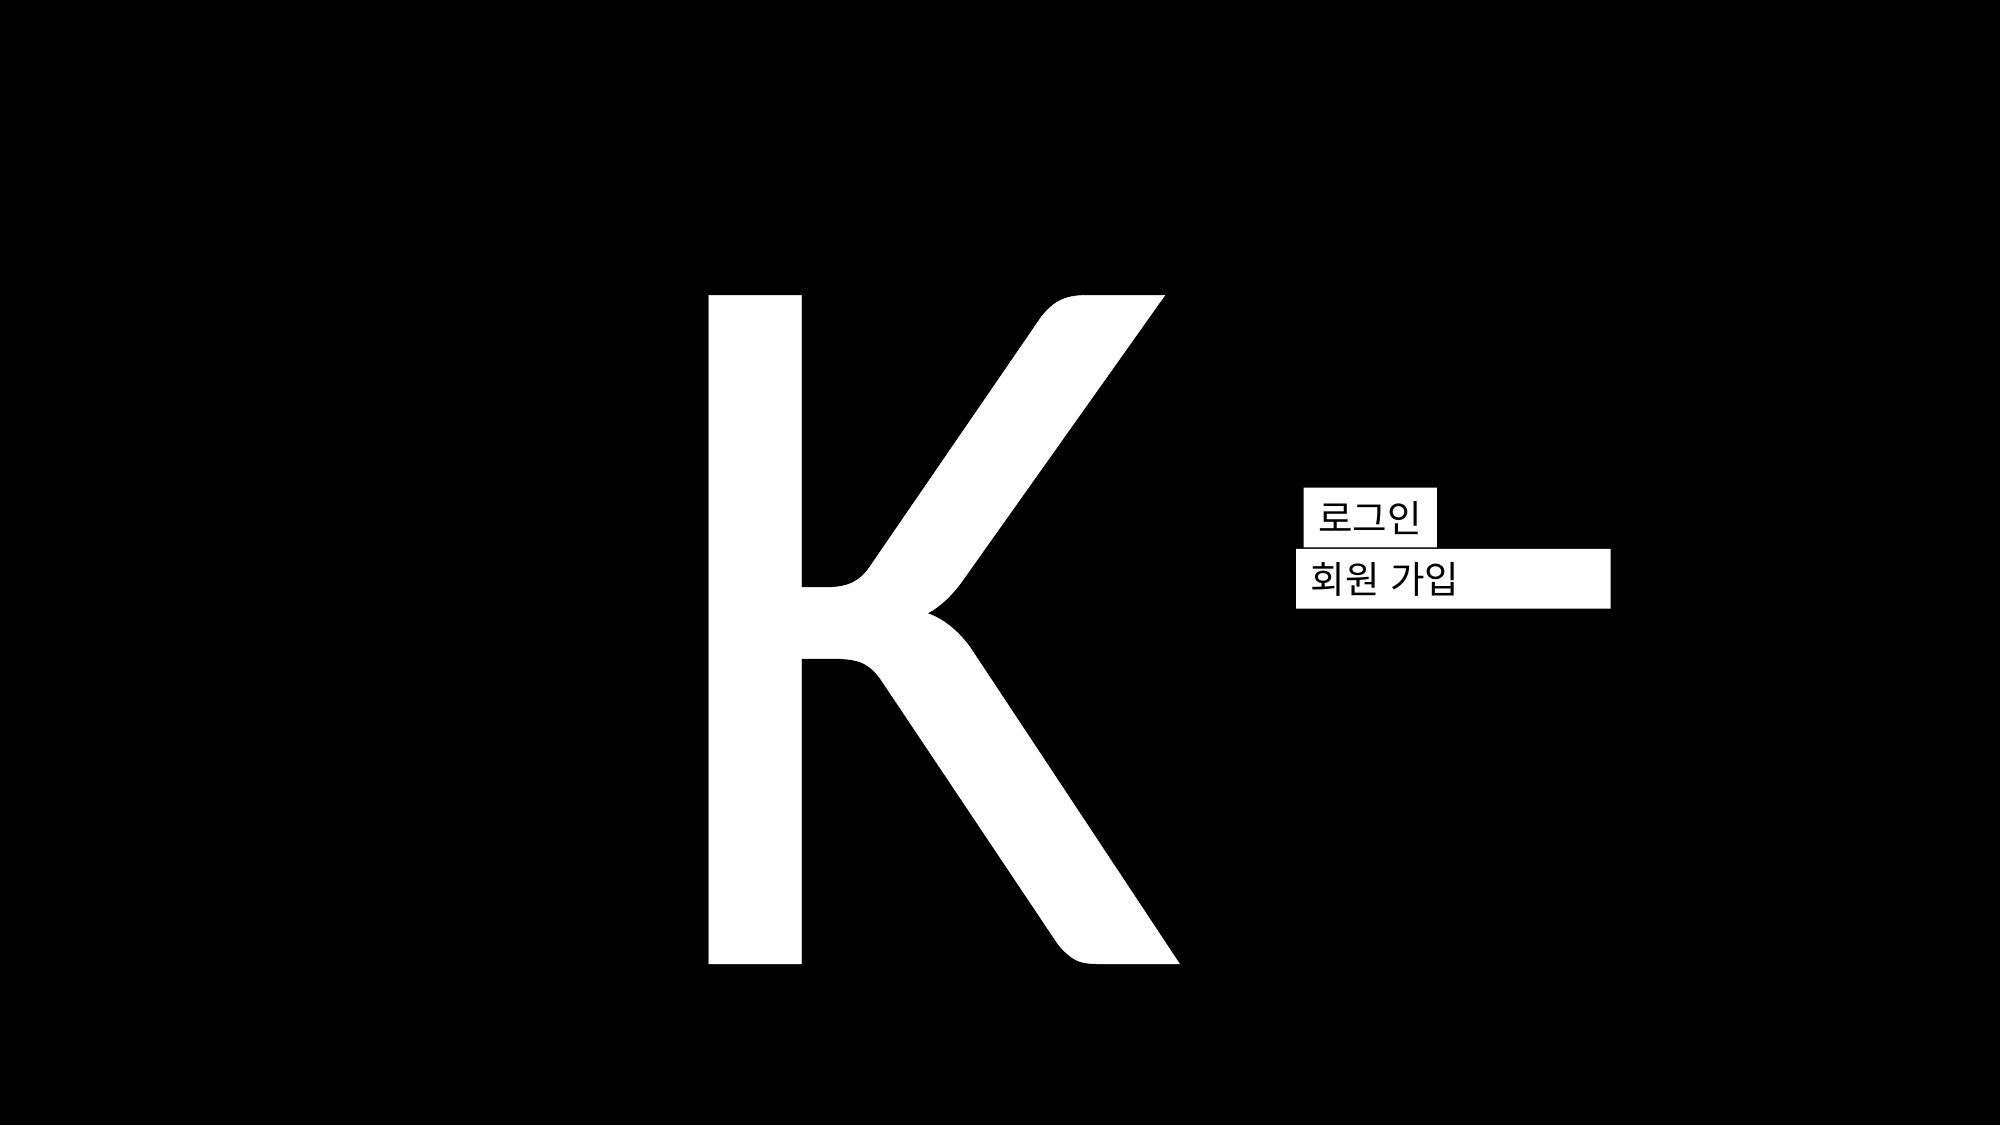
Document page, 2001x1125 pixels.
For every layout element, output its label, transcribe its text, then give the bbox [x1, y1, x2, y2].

text_box K [631, 0, 1187, 1125]
text_box 로그인 [1303, 487, 1437, 548]
text_box 회원 가입 [1296, 548, 1611, 609]
